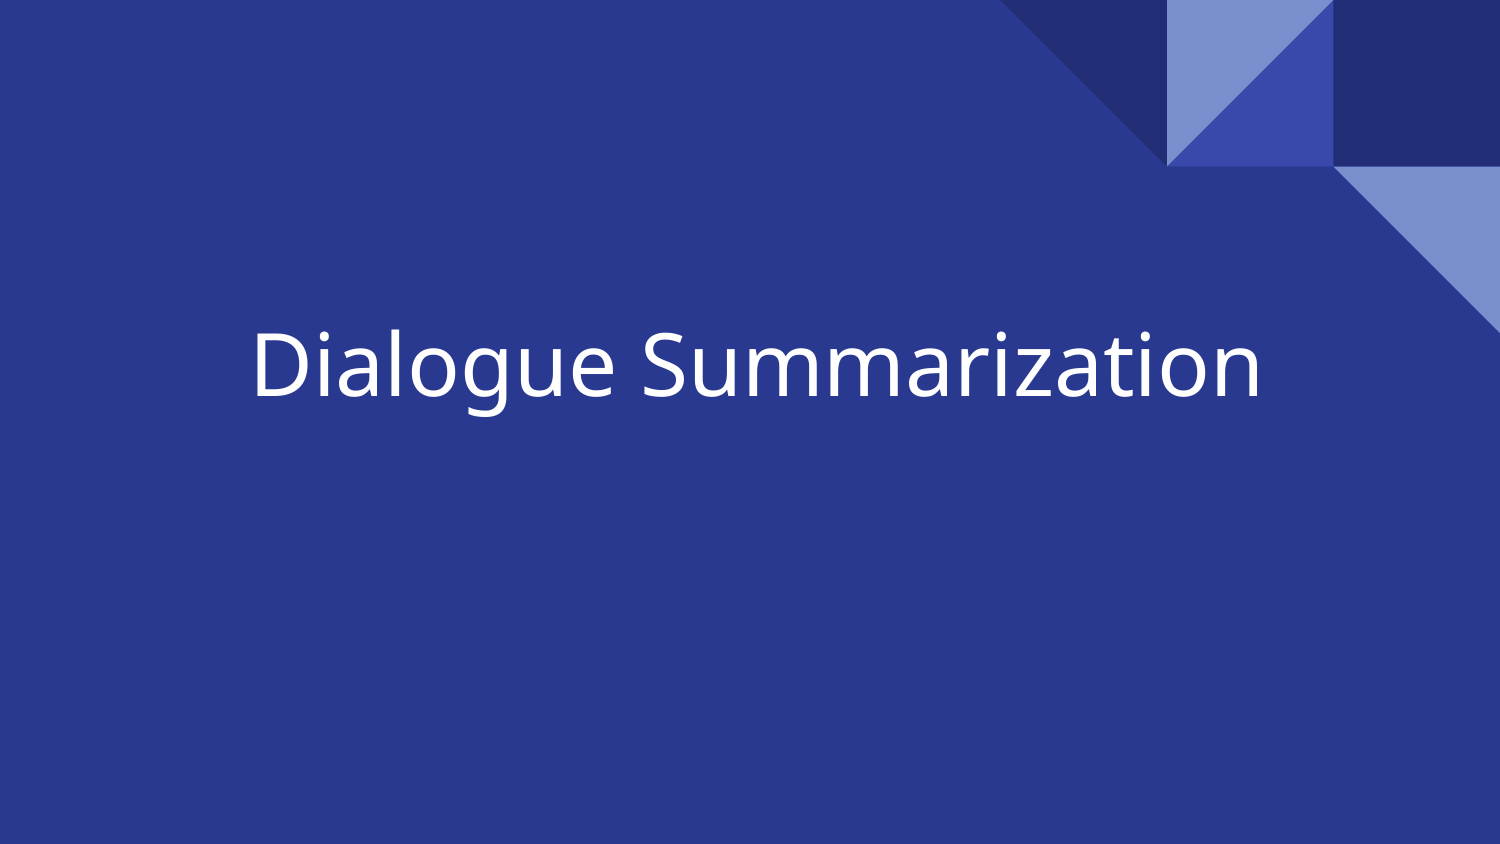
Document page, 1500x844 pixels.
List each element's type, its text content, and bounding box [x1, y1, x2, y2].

title Dialogue Summarization [98, 291, 1447, 429]
